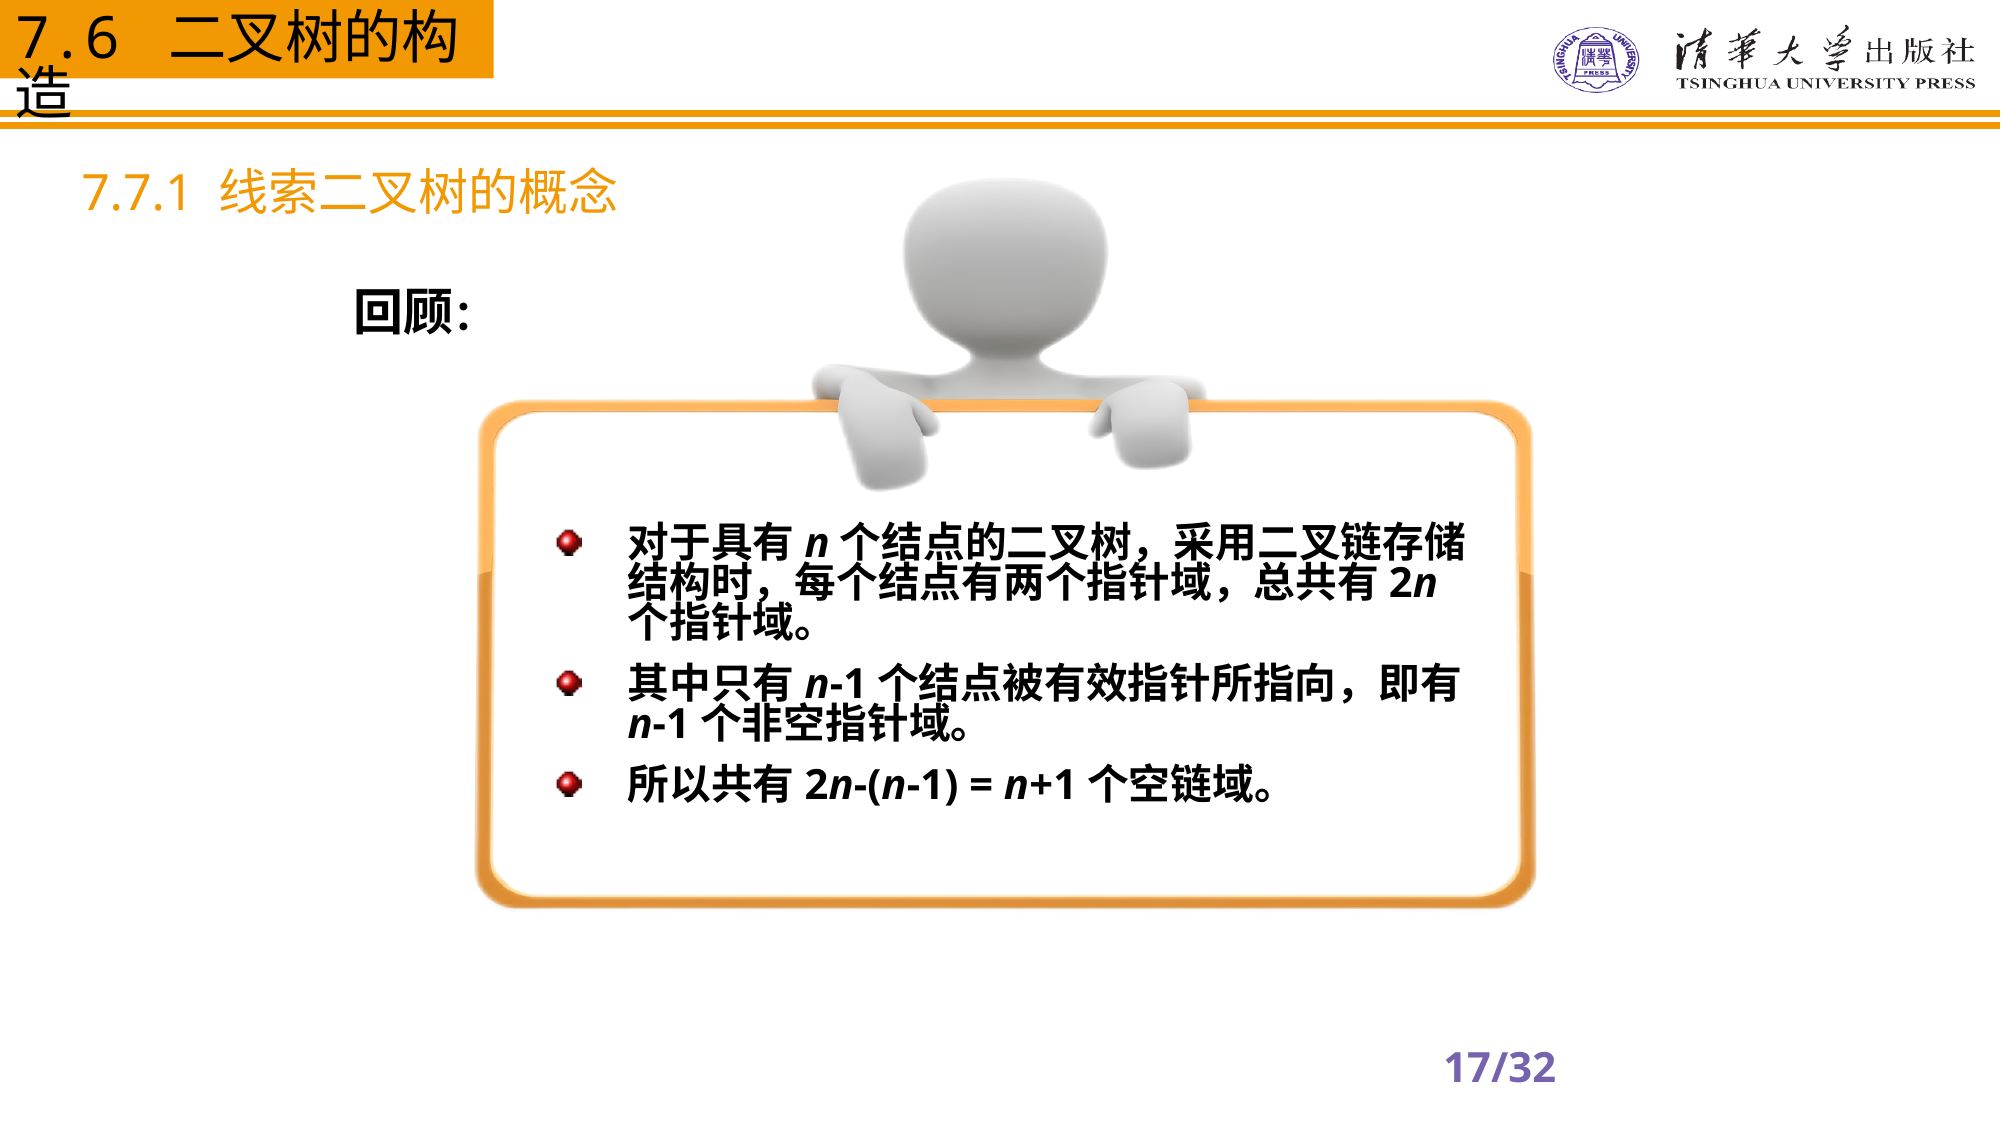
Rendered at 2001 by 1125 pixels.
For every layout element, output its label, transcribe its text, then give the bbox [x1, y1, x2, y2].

text_box 7.7.1 线索二叉树的概念 [66, 164, 291, 227]
picture [296, 0, 2001, 1116]
